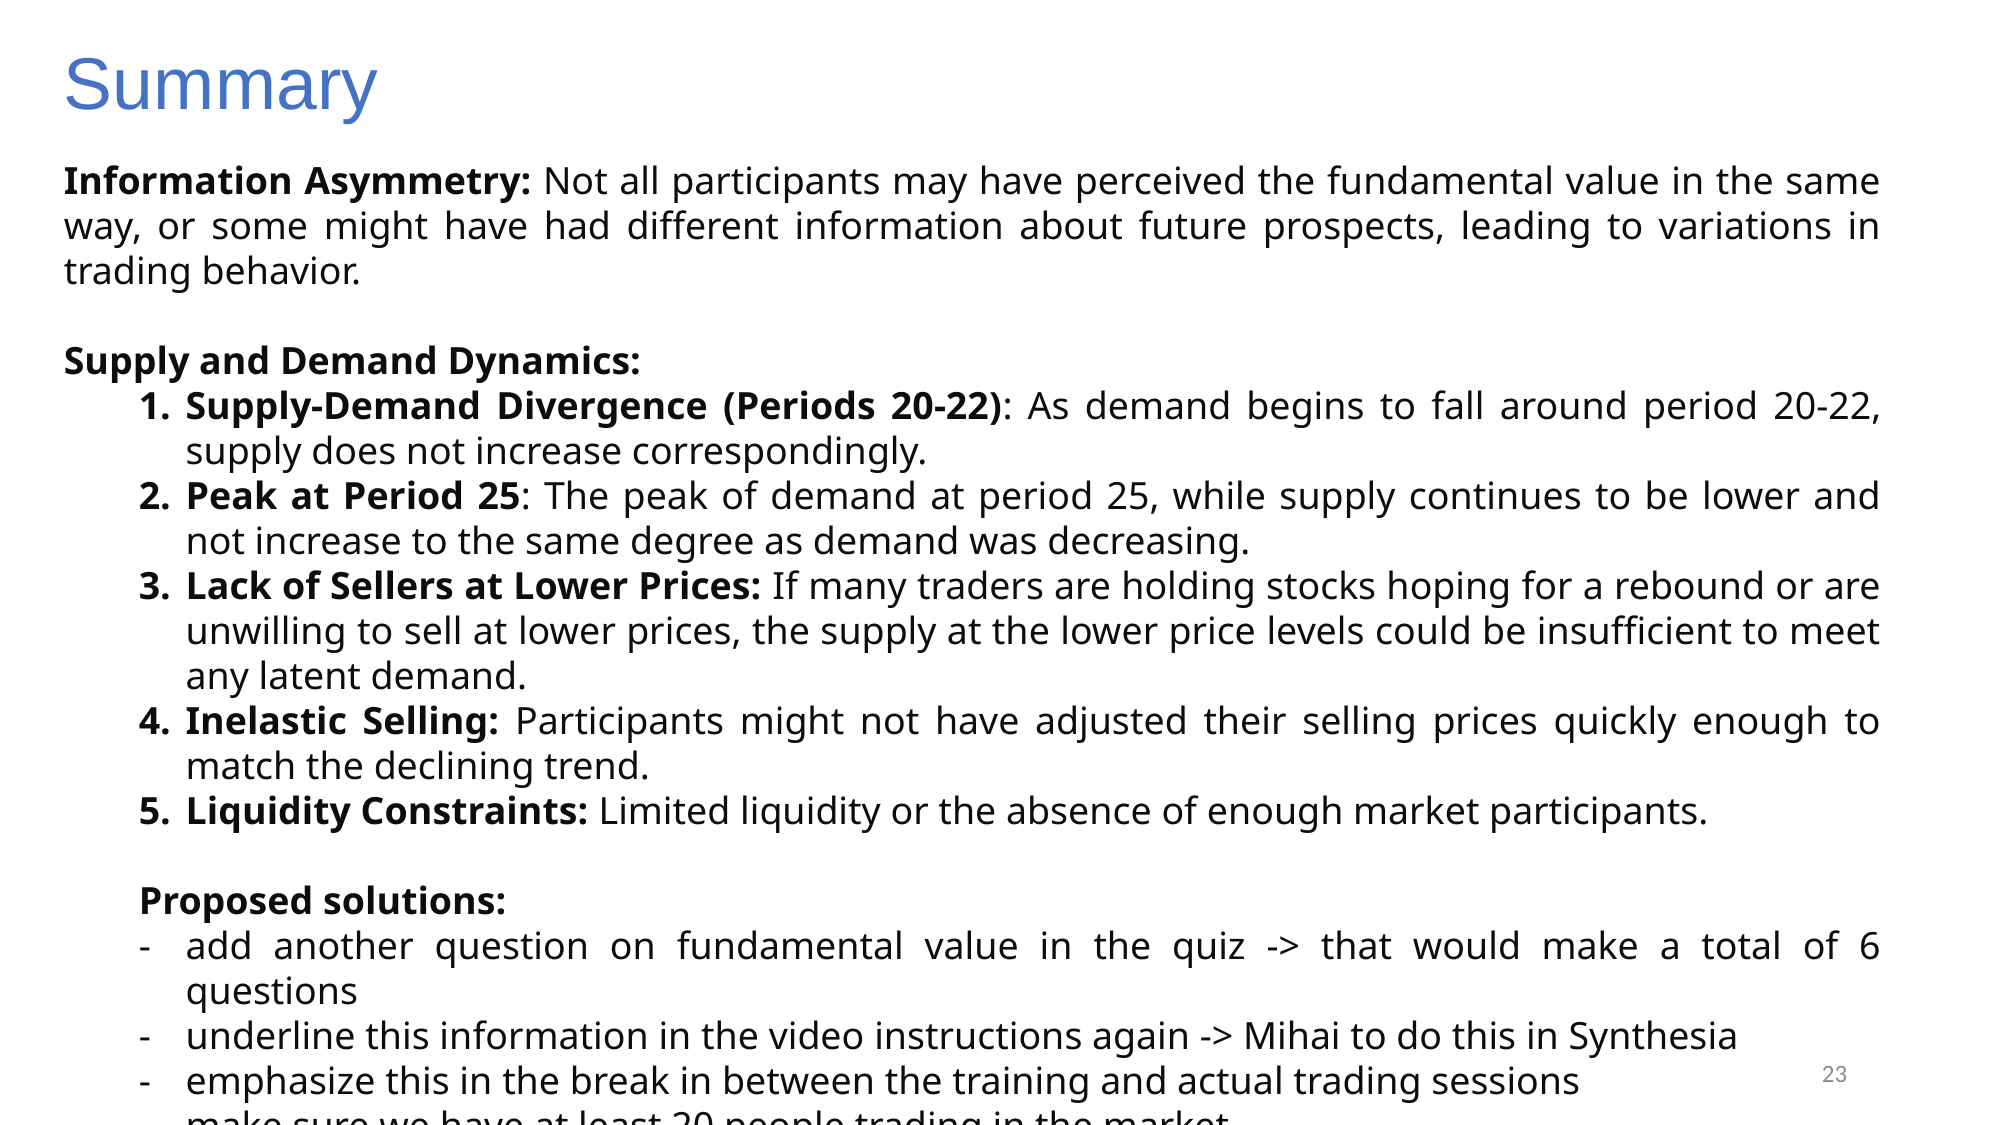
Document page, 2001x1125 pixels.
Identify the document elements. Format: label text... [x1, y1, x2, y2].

title Summary [48, 38, 1774, 134]
text_box Information Asymmetry: Not all participants may have perceived the fundamental value in the same way, or some might have had different information about future prospects, leading to variations in trading behavior. Supply and Demand Dynamics: Supply-Demand Divergence (Periods 20-22): As demand begins to fall around period 20-22, supply does not increase correspondingly. Peak at Period 25: The peak of demand at period 25, while supply continues to be lower and not increase to the same degree as demand was decreasing. Lack of Sellers at Lower Prices: If many traders are holding stocks hoping for a rebound or are unwilling to sell at lower prices, the supply at the lower price levels could be insufficient to meet any latent demand. Inelastic Selling: Participants might not have adjusted their selling prices quickly enough to match the declining trend. Liquidity Constraints: Limited liquidity or the absence of enough market participants. Proposed solutions: add another question on fundamental value in the quiz -> that would make a total of 6 questions underline this information in the video instructions again -> Mihai to do this in Synthesia emphasize this in the break in between the training and actual trading sessions make sure we have at least 20 people trading in the market market maker at the end to “induce” the crash and provide liquidity at around periods 20-25 based on pre-determined rules? [48, 149, 1897, 1125]
